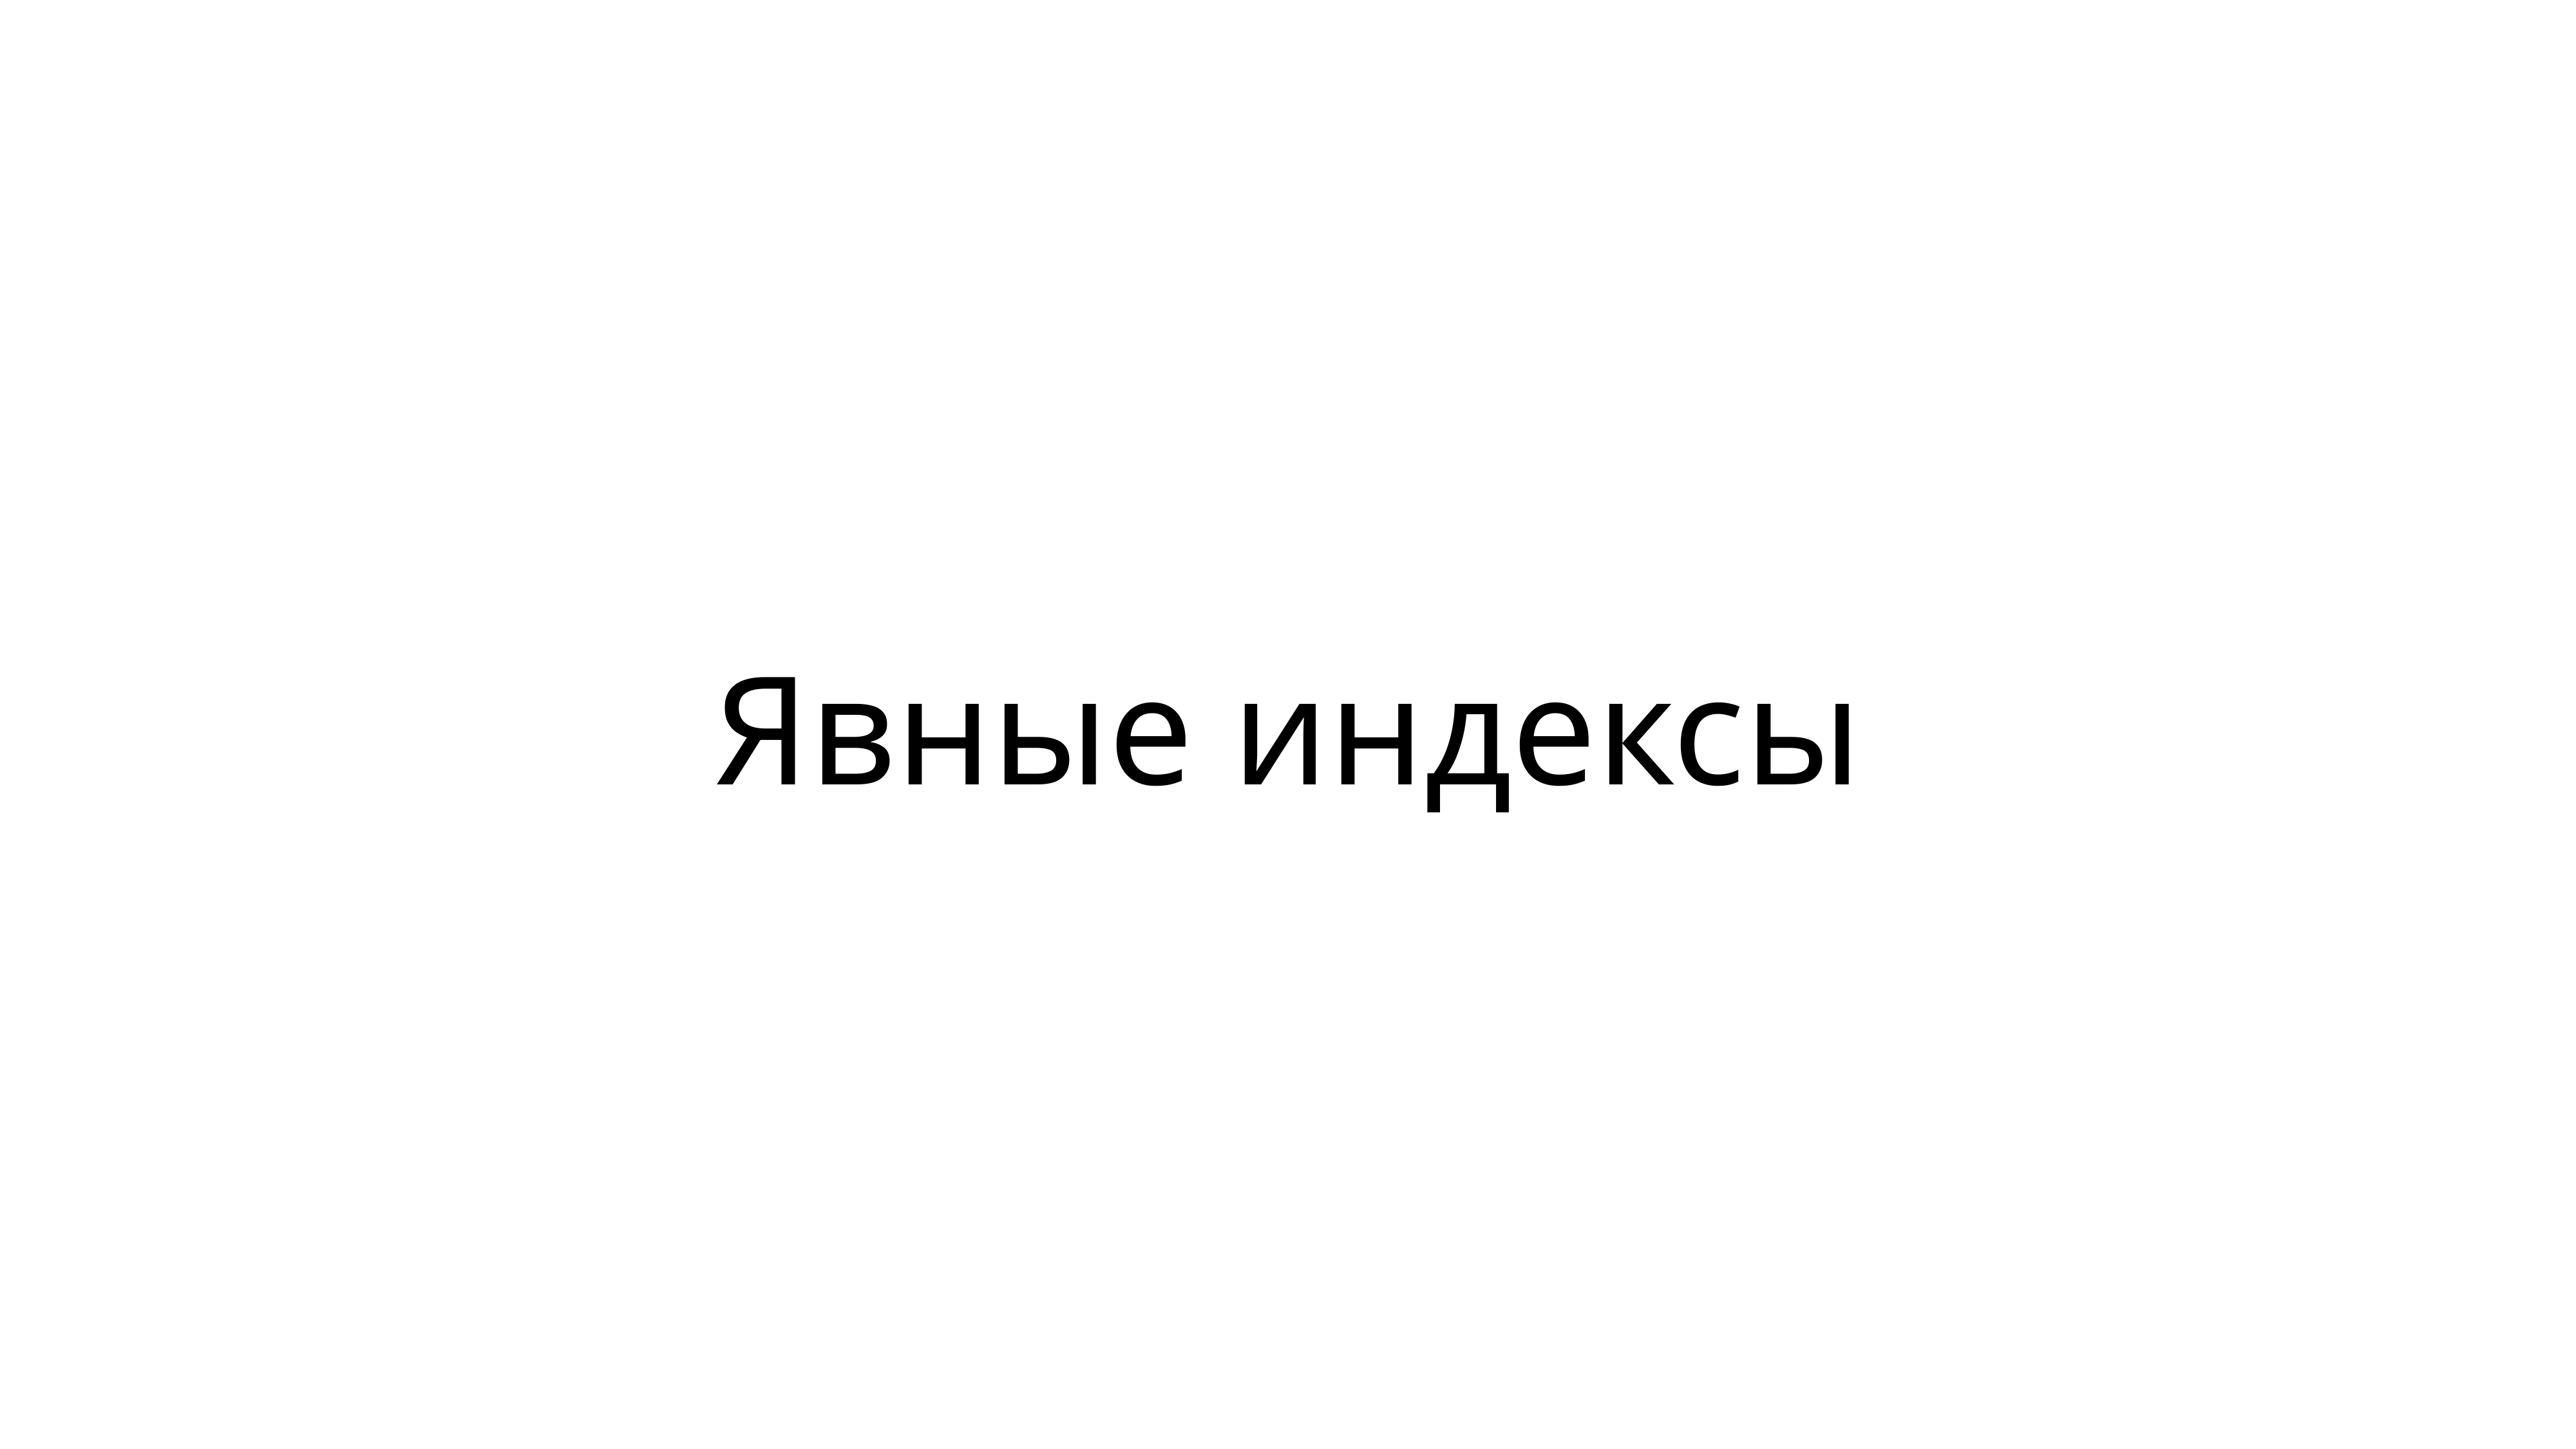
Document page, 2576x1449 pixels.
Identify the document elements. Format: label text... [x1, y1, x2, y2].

title Явные индексы [187, 478, 2389, 971]
